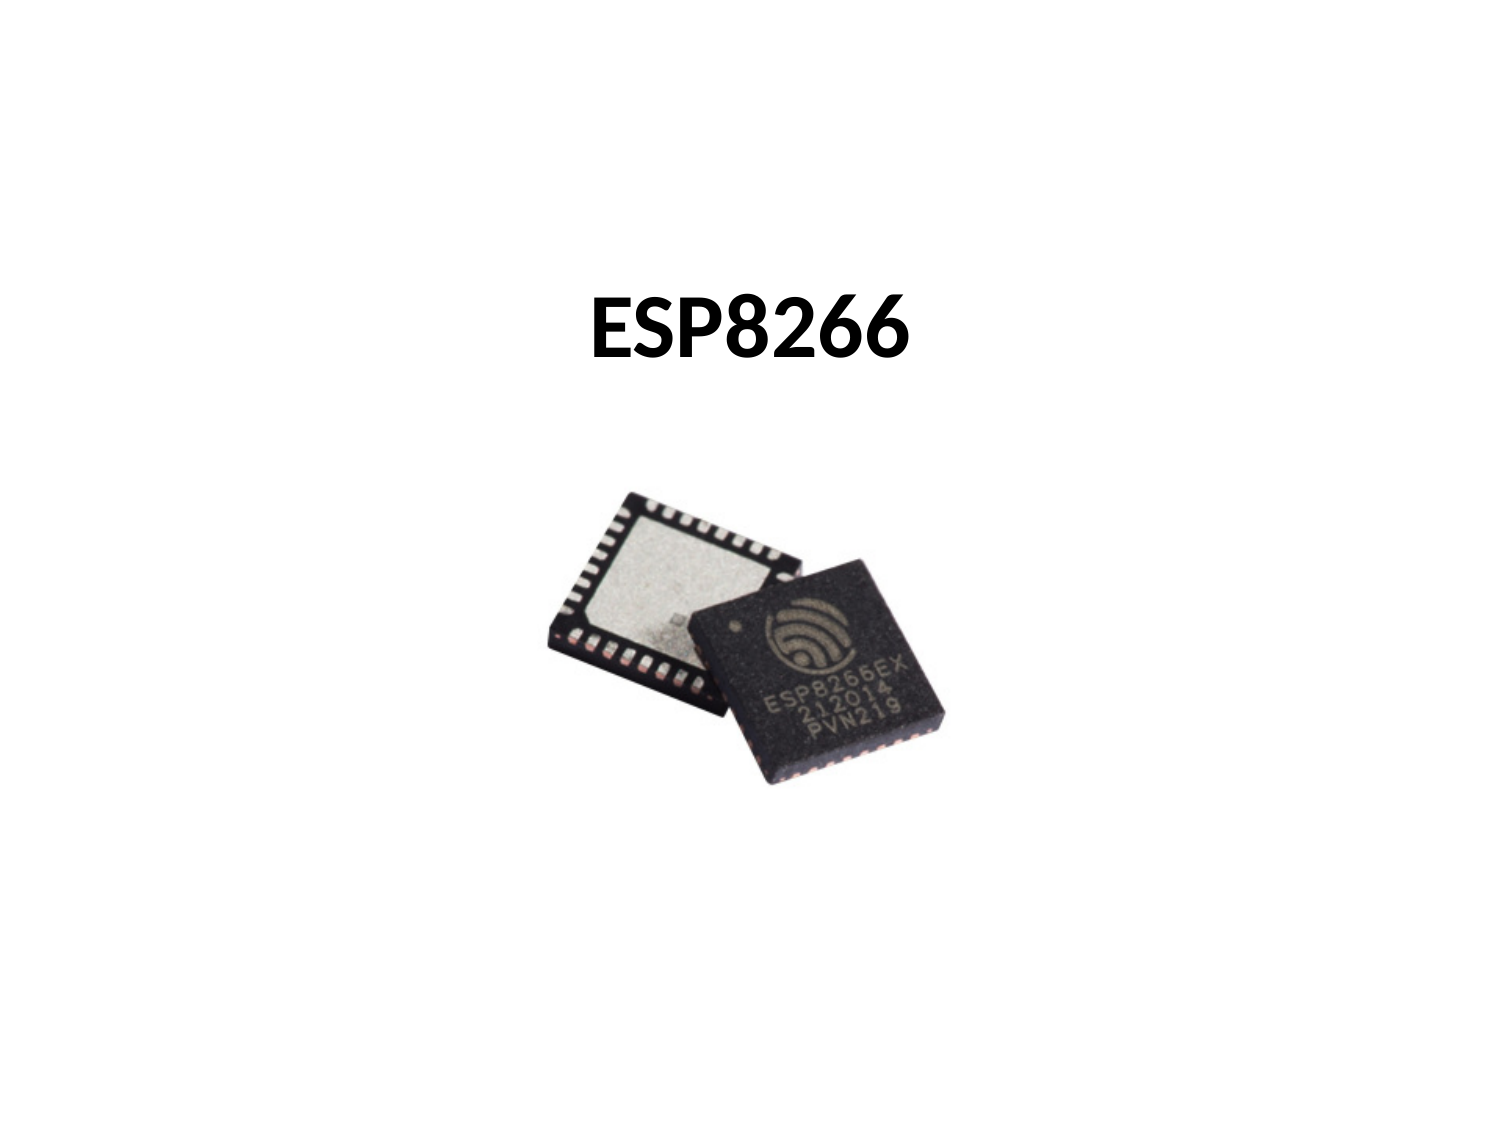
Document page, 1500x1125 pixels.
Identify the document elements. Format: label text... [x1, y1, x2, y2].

title ESP8266 [112, 200, 1388, 442]
picture [537, 475, 955, 790]
